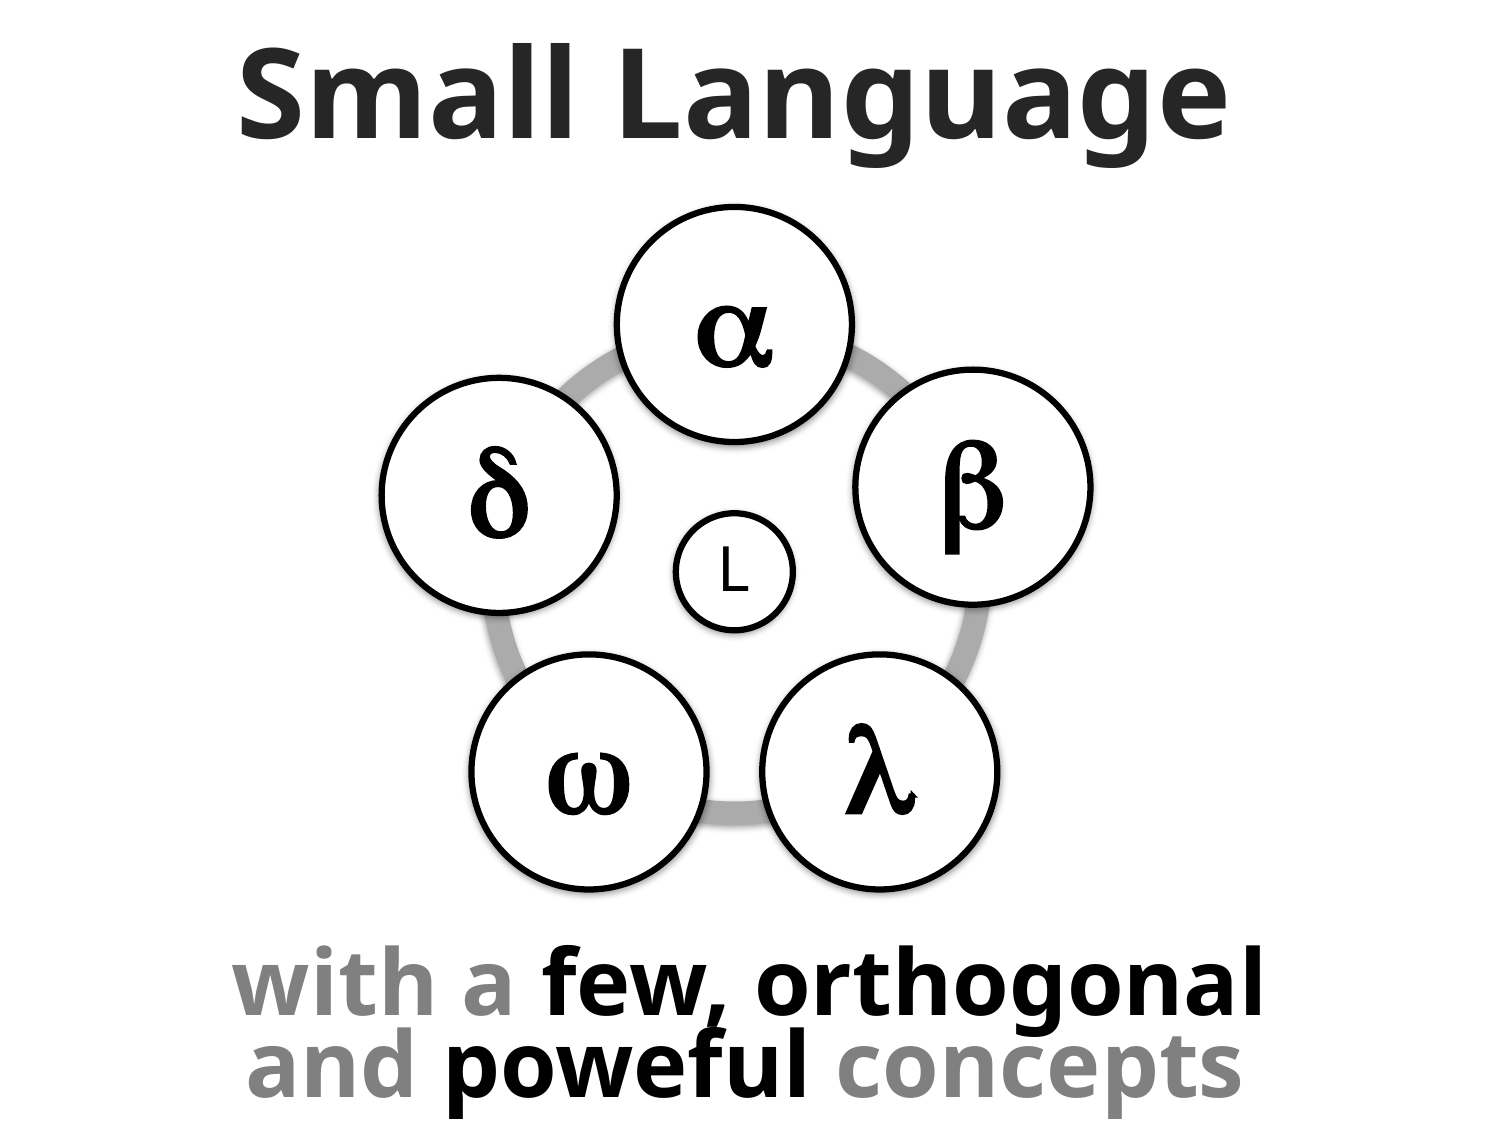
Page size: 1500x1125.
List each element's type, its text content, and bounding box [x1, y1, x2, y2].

text_box and poweful concepts [230, 1042, 1260, 1124]
text_box Small Language [221, 6, 1247, 171]
text_box with a few, orthogonal [217, 916, 1283, 1042]
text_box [292, 240, 1176, 856]
